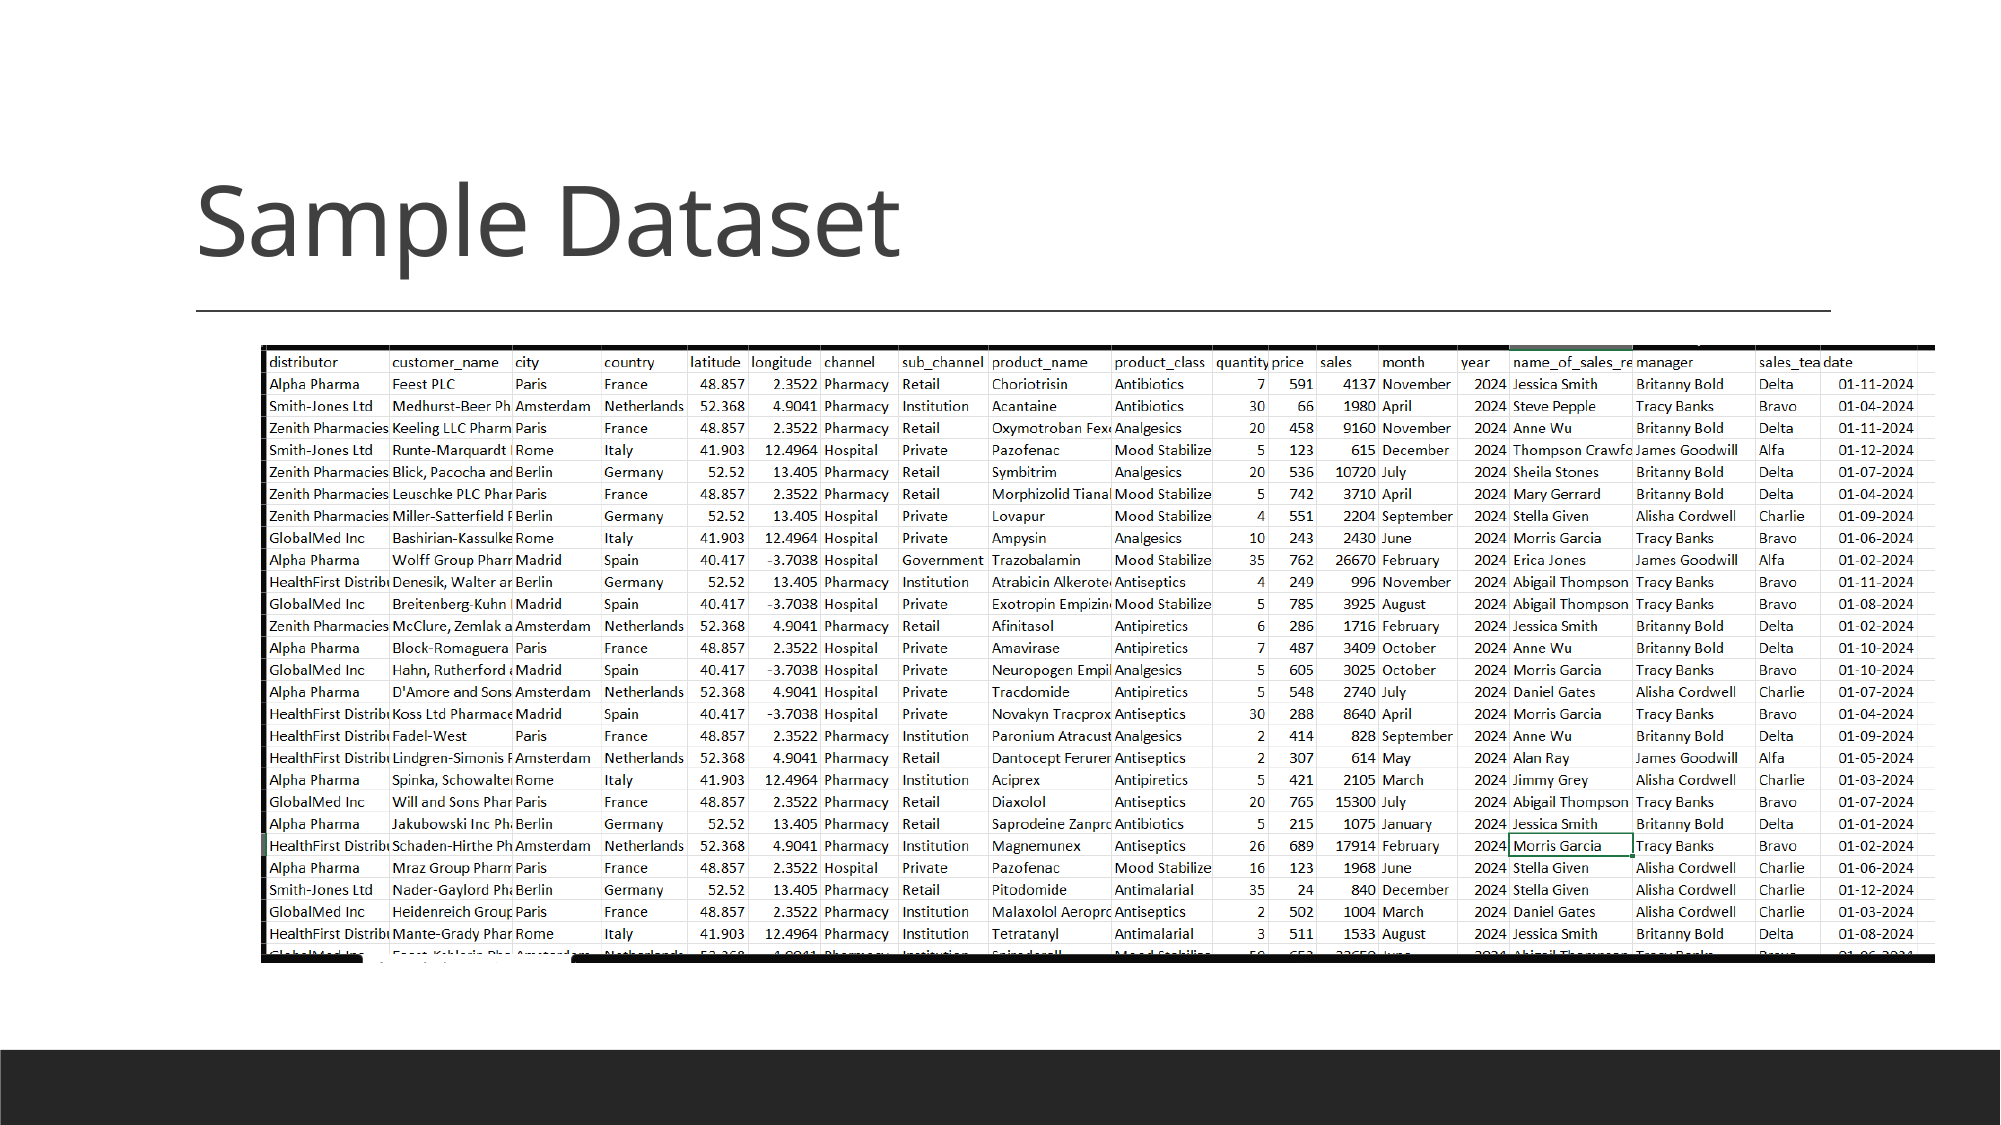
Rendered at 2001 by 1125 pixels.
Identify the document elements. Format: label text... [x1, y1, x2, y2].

title Sample Dataset [180, 47, 1830, 285]
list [261, 345, 1936, 964]
